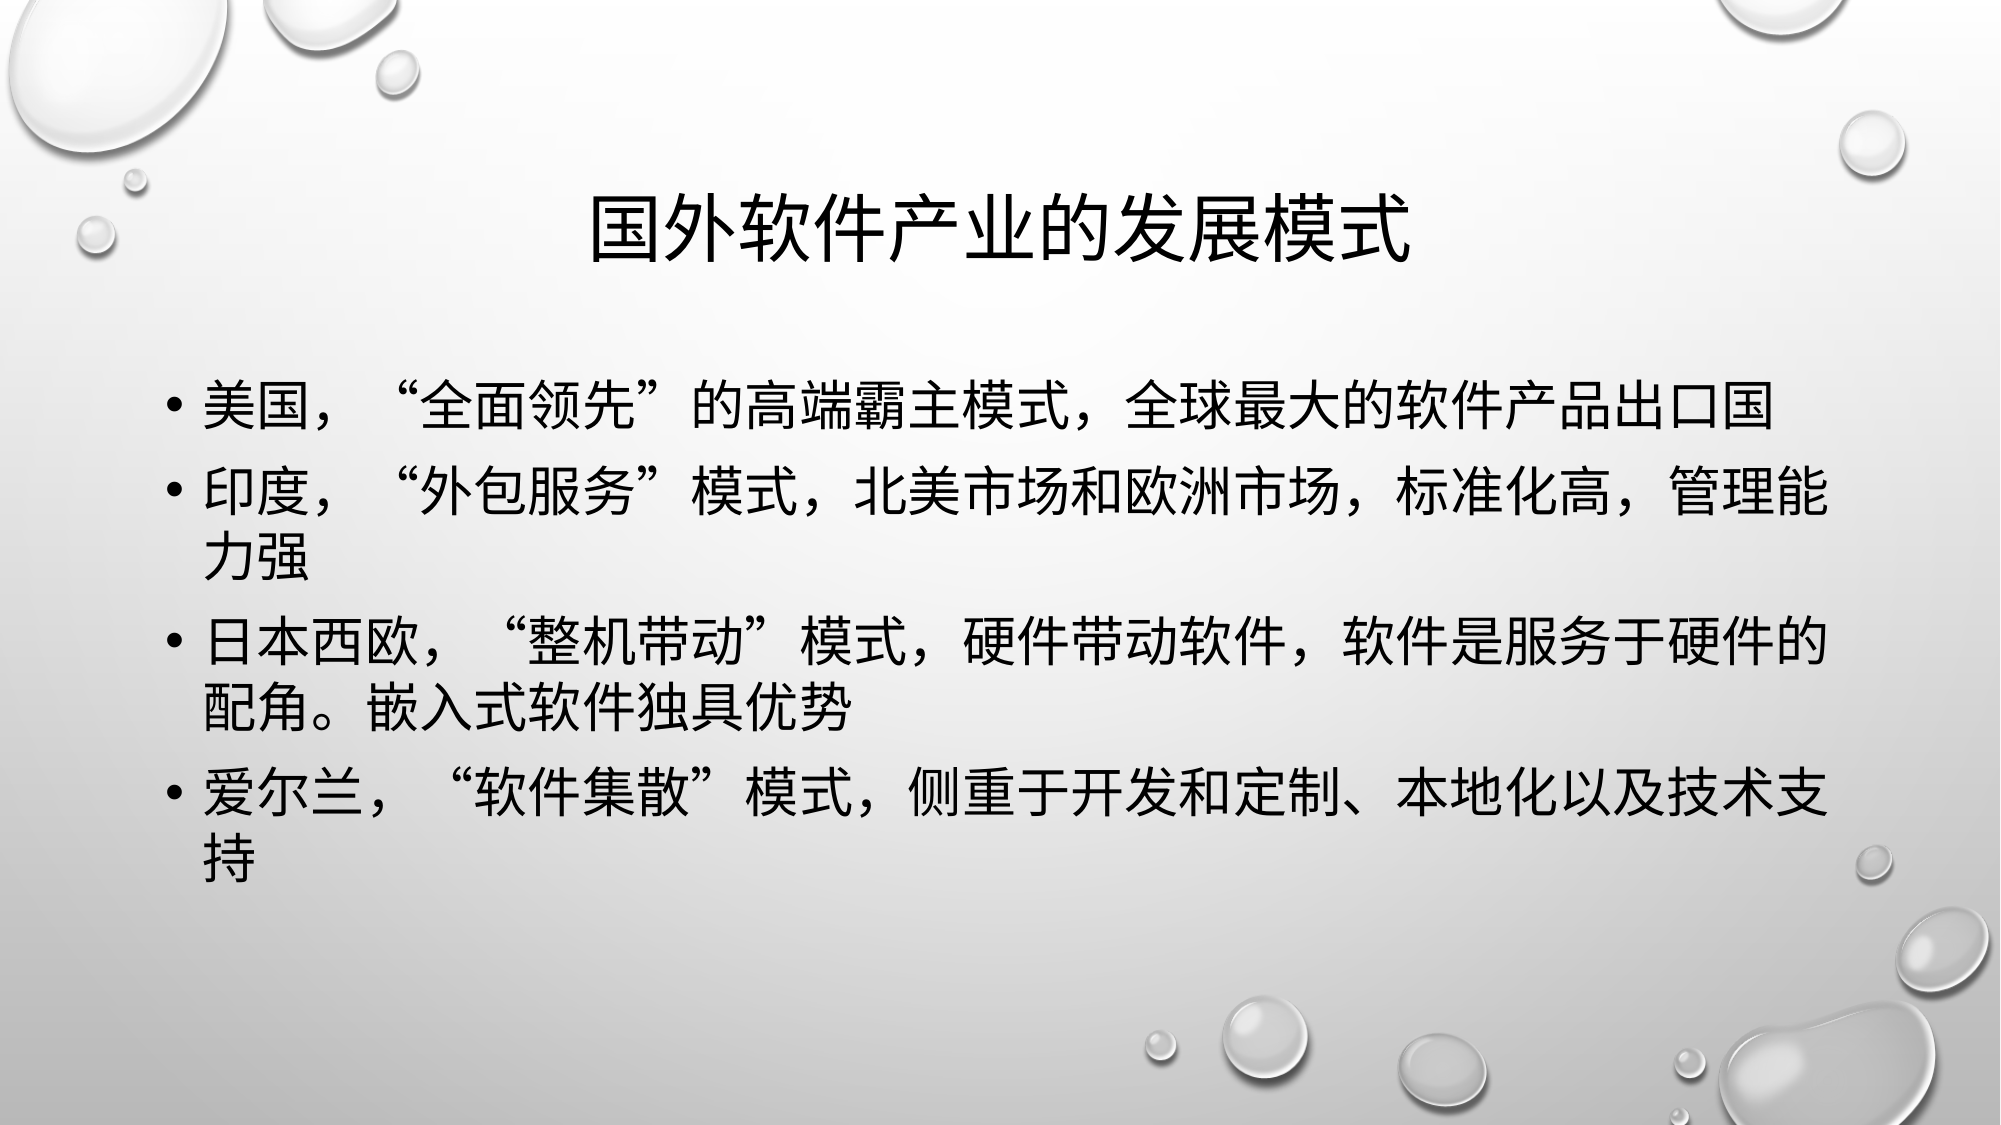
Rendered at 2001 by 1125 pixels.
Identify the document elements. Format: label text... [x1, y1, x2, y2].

picture [0, 0, 2000, 1125]
text_box 美国，“全面领先”的高端霸主模式，全球最大的软件产品出口国 印度，“外包服务”模式，北美市场和欧洲市场，标准化高，管理能力强 日本西欧，“整机带动”模式，硬件带动软件，软件是服务于硬件的配角。嵌入式软件独具优势 爱尔兰，“软件集散”模式，侧重于开发和定制、本地化以及技术支持 [149, 363, 1850, 925]
title 国外软件产业的发展模式 [149, 101, 1850, 363]
